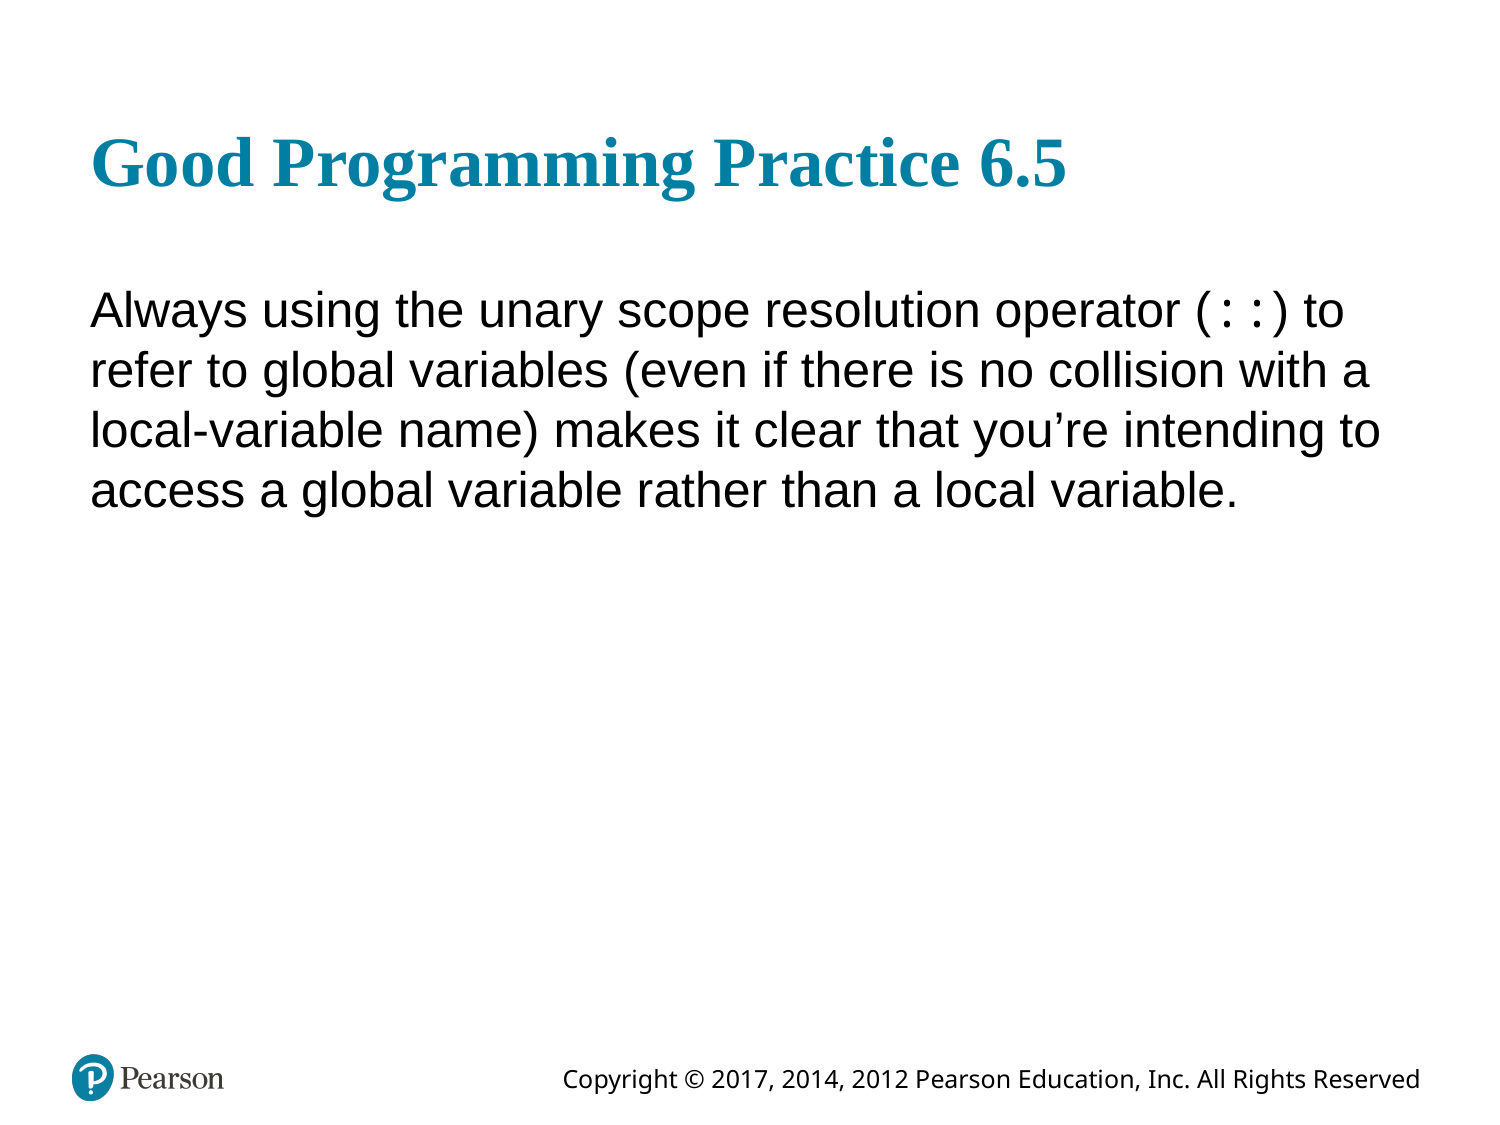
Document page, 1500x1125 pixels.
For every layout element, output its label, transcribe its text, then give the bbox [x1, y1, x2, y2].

picture [98, 1054, 224, 1101]
picture [72, 1054, 88, 1070]
title Good Programming Practice 6.5 [75, 35, 1425, 216]
picture [80, 1063, 106, 1088]
list Always using the unary scope resolution operator (::) to refer to global variables (even if there is no collision with a local-variable name) makes it clear that you’re intending to access a global variable rather than a local variable. [75, 262, 1425, 1005]
picture [72, 1087, 83, 1101]
